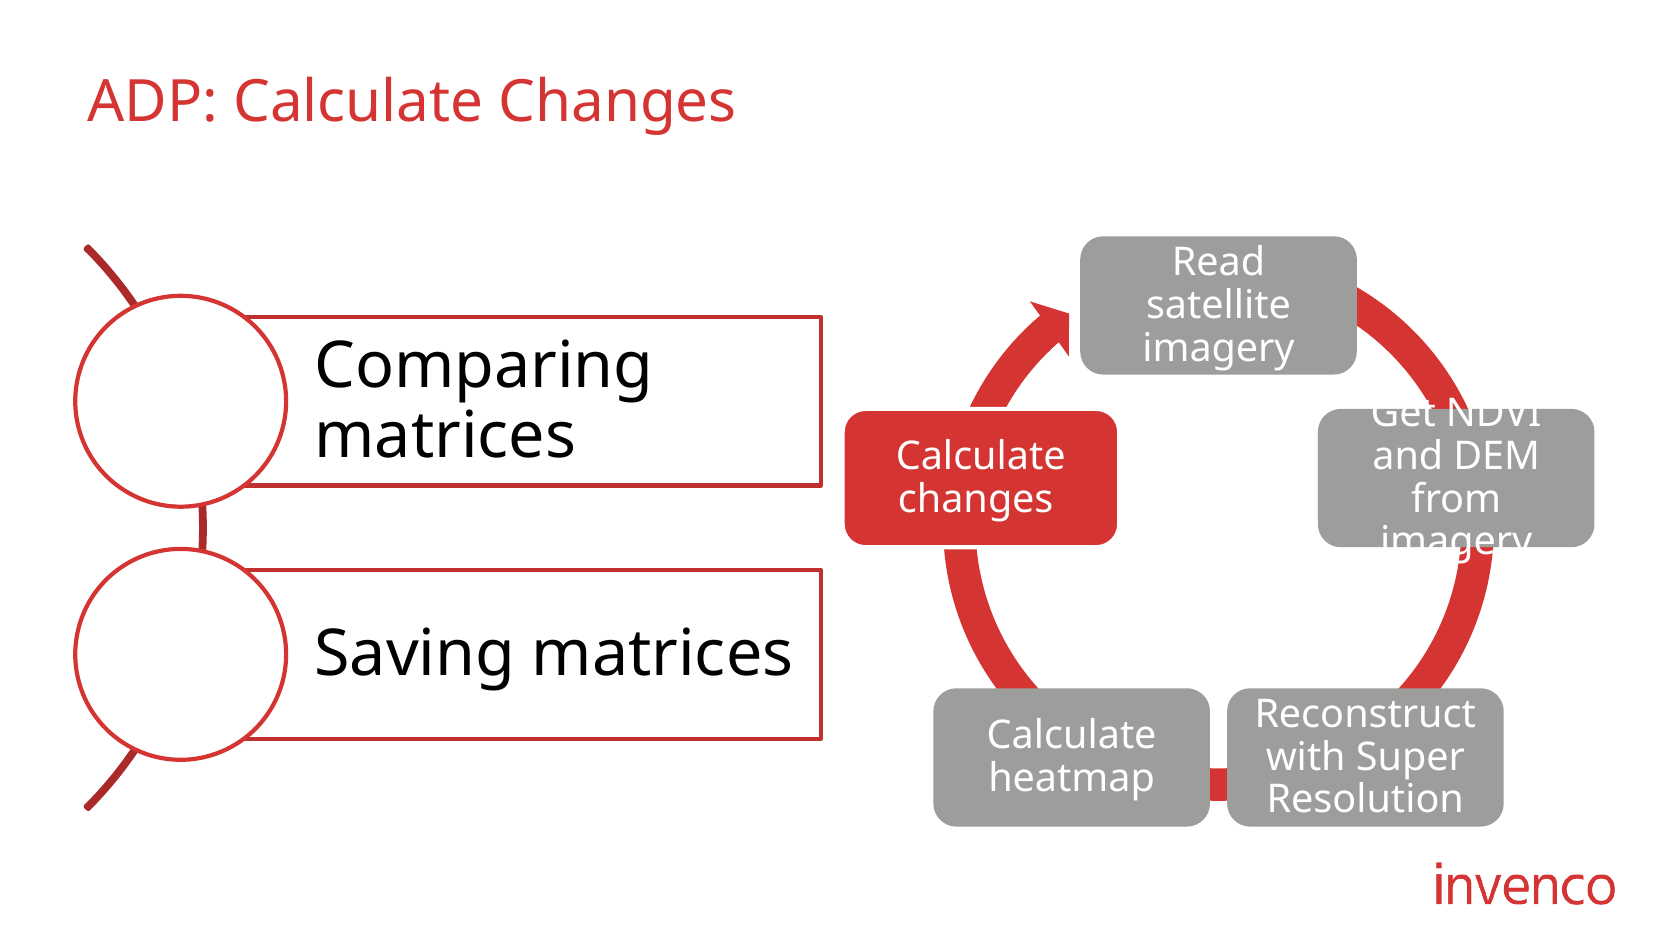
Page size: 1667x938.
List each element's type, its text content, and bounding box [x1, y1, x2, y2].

title ADP: Calculate Changes [72, 19, 1398, 177]
picture [1436, 862, 1615, 905]
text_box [842, 232, 1595, 827]
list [71, 232, 825, 824]
